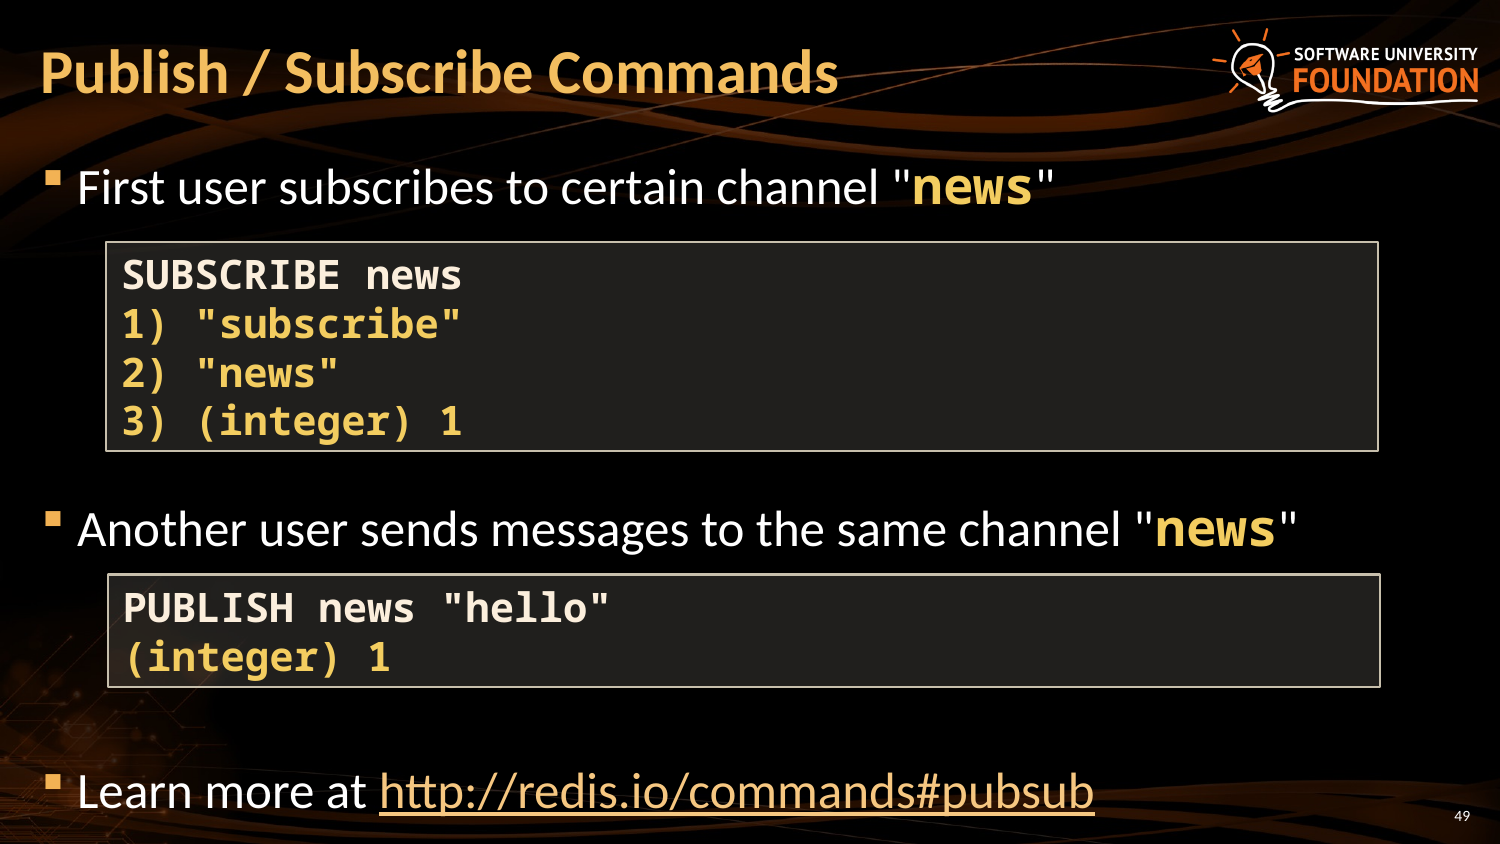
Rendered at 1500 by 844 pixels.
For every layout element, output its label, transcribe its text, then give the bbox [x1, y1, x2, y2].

text_box SUBSCRIBE news 1) "subscribe" 2) "news" 3) (integer) 1 [106, 241, 1379, 452]
title Publish / Subscribe Commands [23, 4, 1202, 142]
text_box PUBLISH news "hello" (integer) 1 [108, 574, 1380, 687]
picture [0, 0, 1500, 844]
list First user subscribes to certain channel "news" Another user sends messages to the same channel "news" Learn more at http://redis.io/commands#pubsub [23, 141, 1477, 827]
